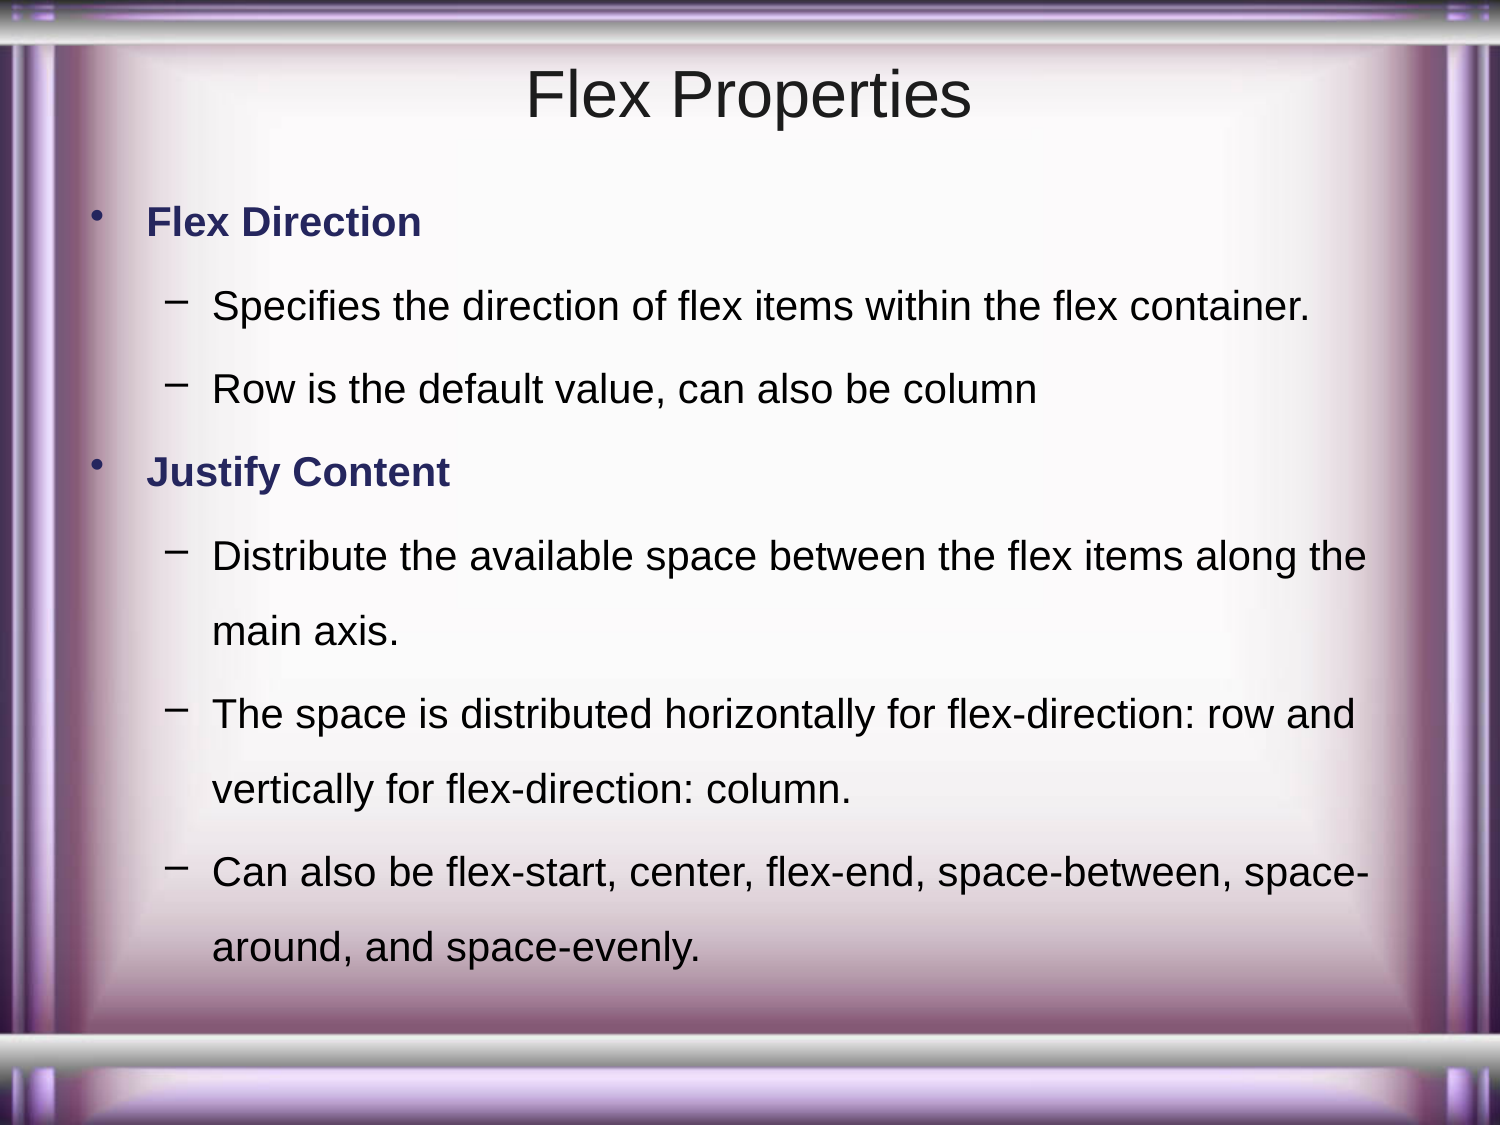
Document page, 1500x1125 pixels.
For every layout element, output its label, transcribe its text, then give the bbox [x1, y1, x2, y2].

picture [0, 0, 1500, 1125]
list Flex Direction Specifies the direction of flex items within the flex container. Row is the default value, can also be column Justify Content Distribute the available space between the flex items along the main axis. The space is distributed horizontally for flex-direction: row and vertically for flex-direction: column. Can also be flex-start, center, flex-end, space-between, space-around, and space-evenly. [75, 162, 1425, 1005]
title Flex Properties [75, 45, 1425, 138]
